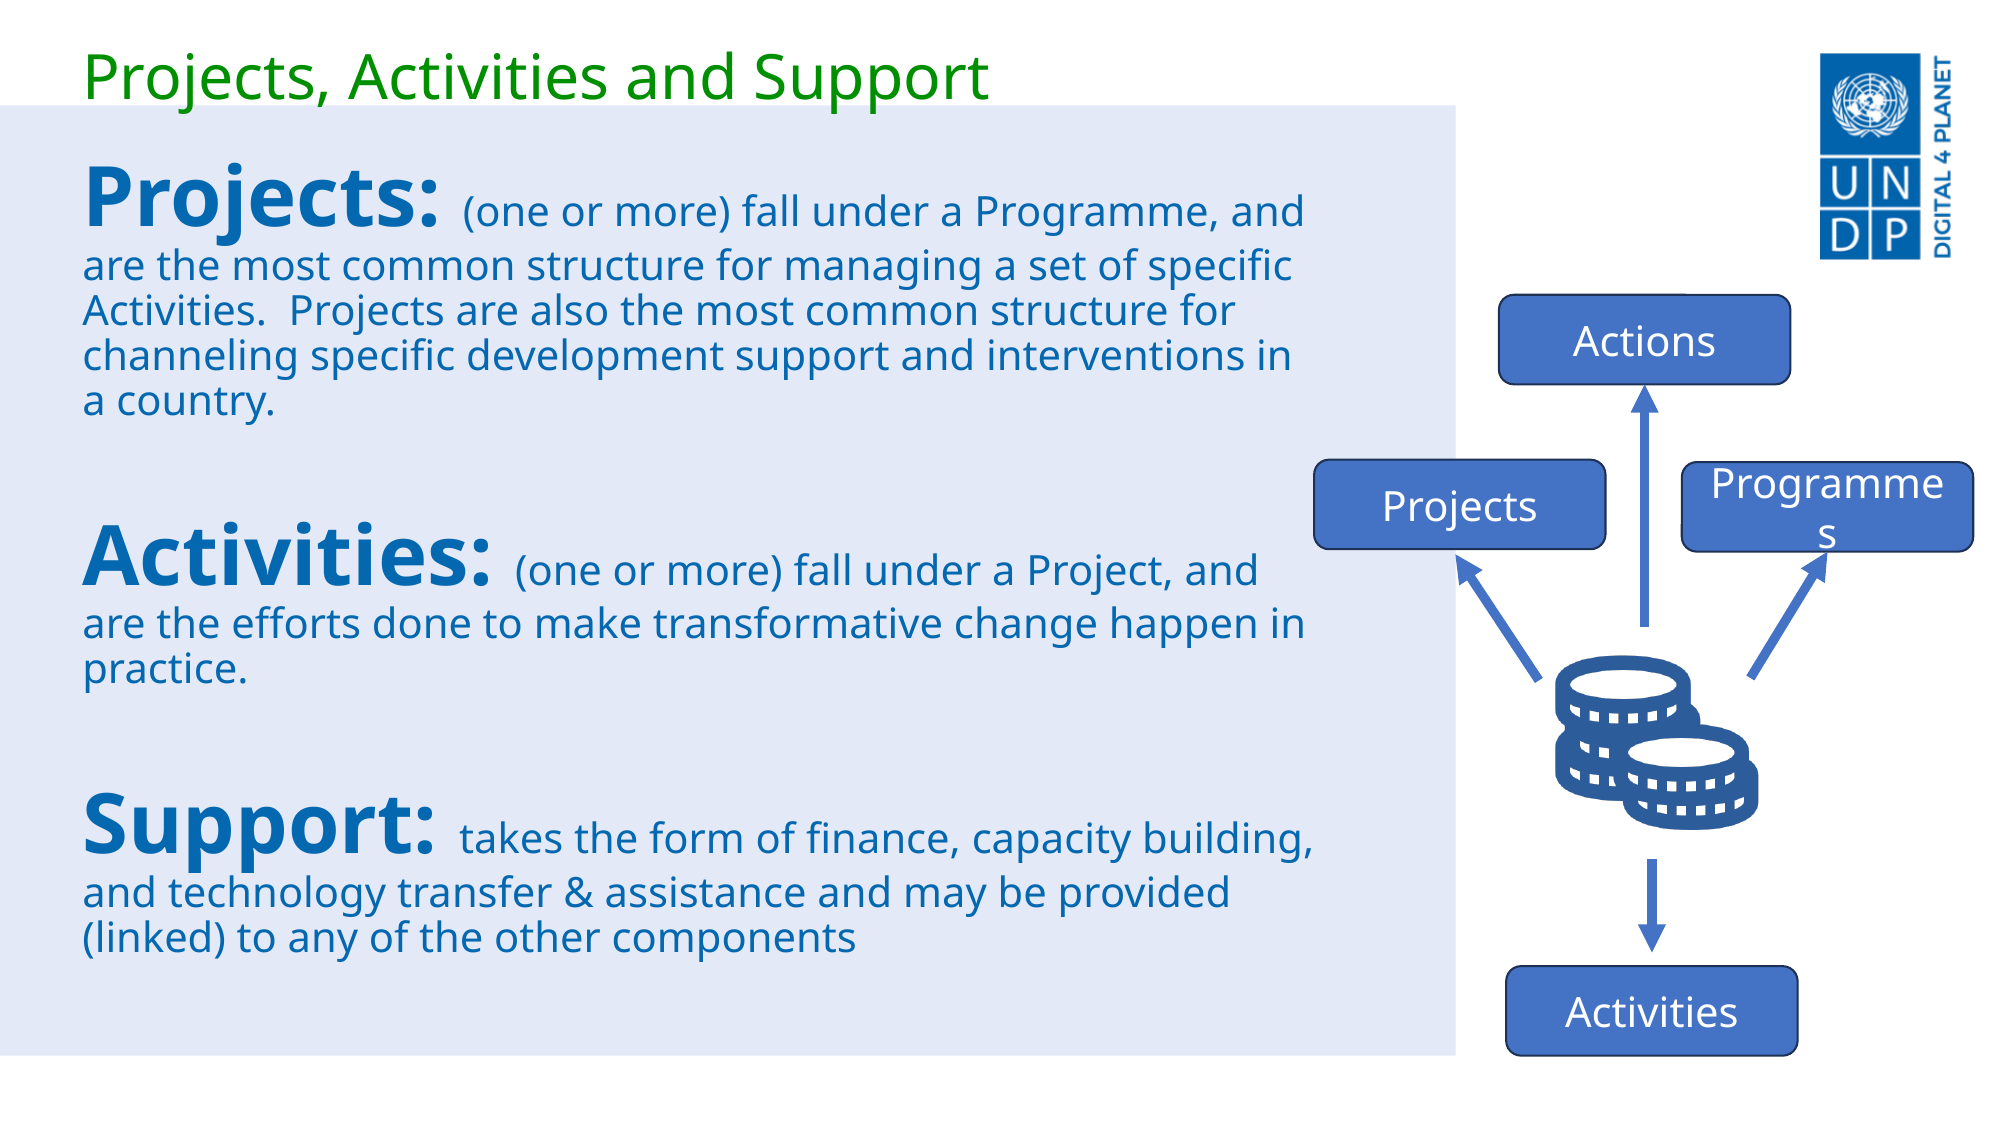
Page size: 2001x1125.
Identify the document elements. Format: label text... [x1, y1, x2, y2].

picture [1819, 35, 1970, 275]
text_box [1455, 554, 1539, 681]
text_box Actions [1497, 293, 1792, 386]
text_box Projects: (one or more) fall under a Programme, and are the most common structure for managing a set of specific Activities. Projects are also the most common structure for channeling specific development support and interventions in a country. Activities: (one or more) fall under a Project, and are the efforts done to make transformative change happen in practice. Support: takes the form of finance, capacity building, and technology transfer & assistance and may be provided (linked) to any of the other components [67, 274, 1342, 970]
text_box [0, 104, 1457, 1057]
picture [1536, 626, 1768, 859]
text_box Activities [1505, 965, 1799, 1057]
text_box Programmes [1680, 461, 1975, 553]
text_box Projects [1313, 458, 1607, 551]
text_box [1750, 551, 1828, 678]
text_box Projects, Activities and Support [67, 12, 1791, 166]
